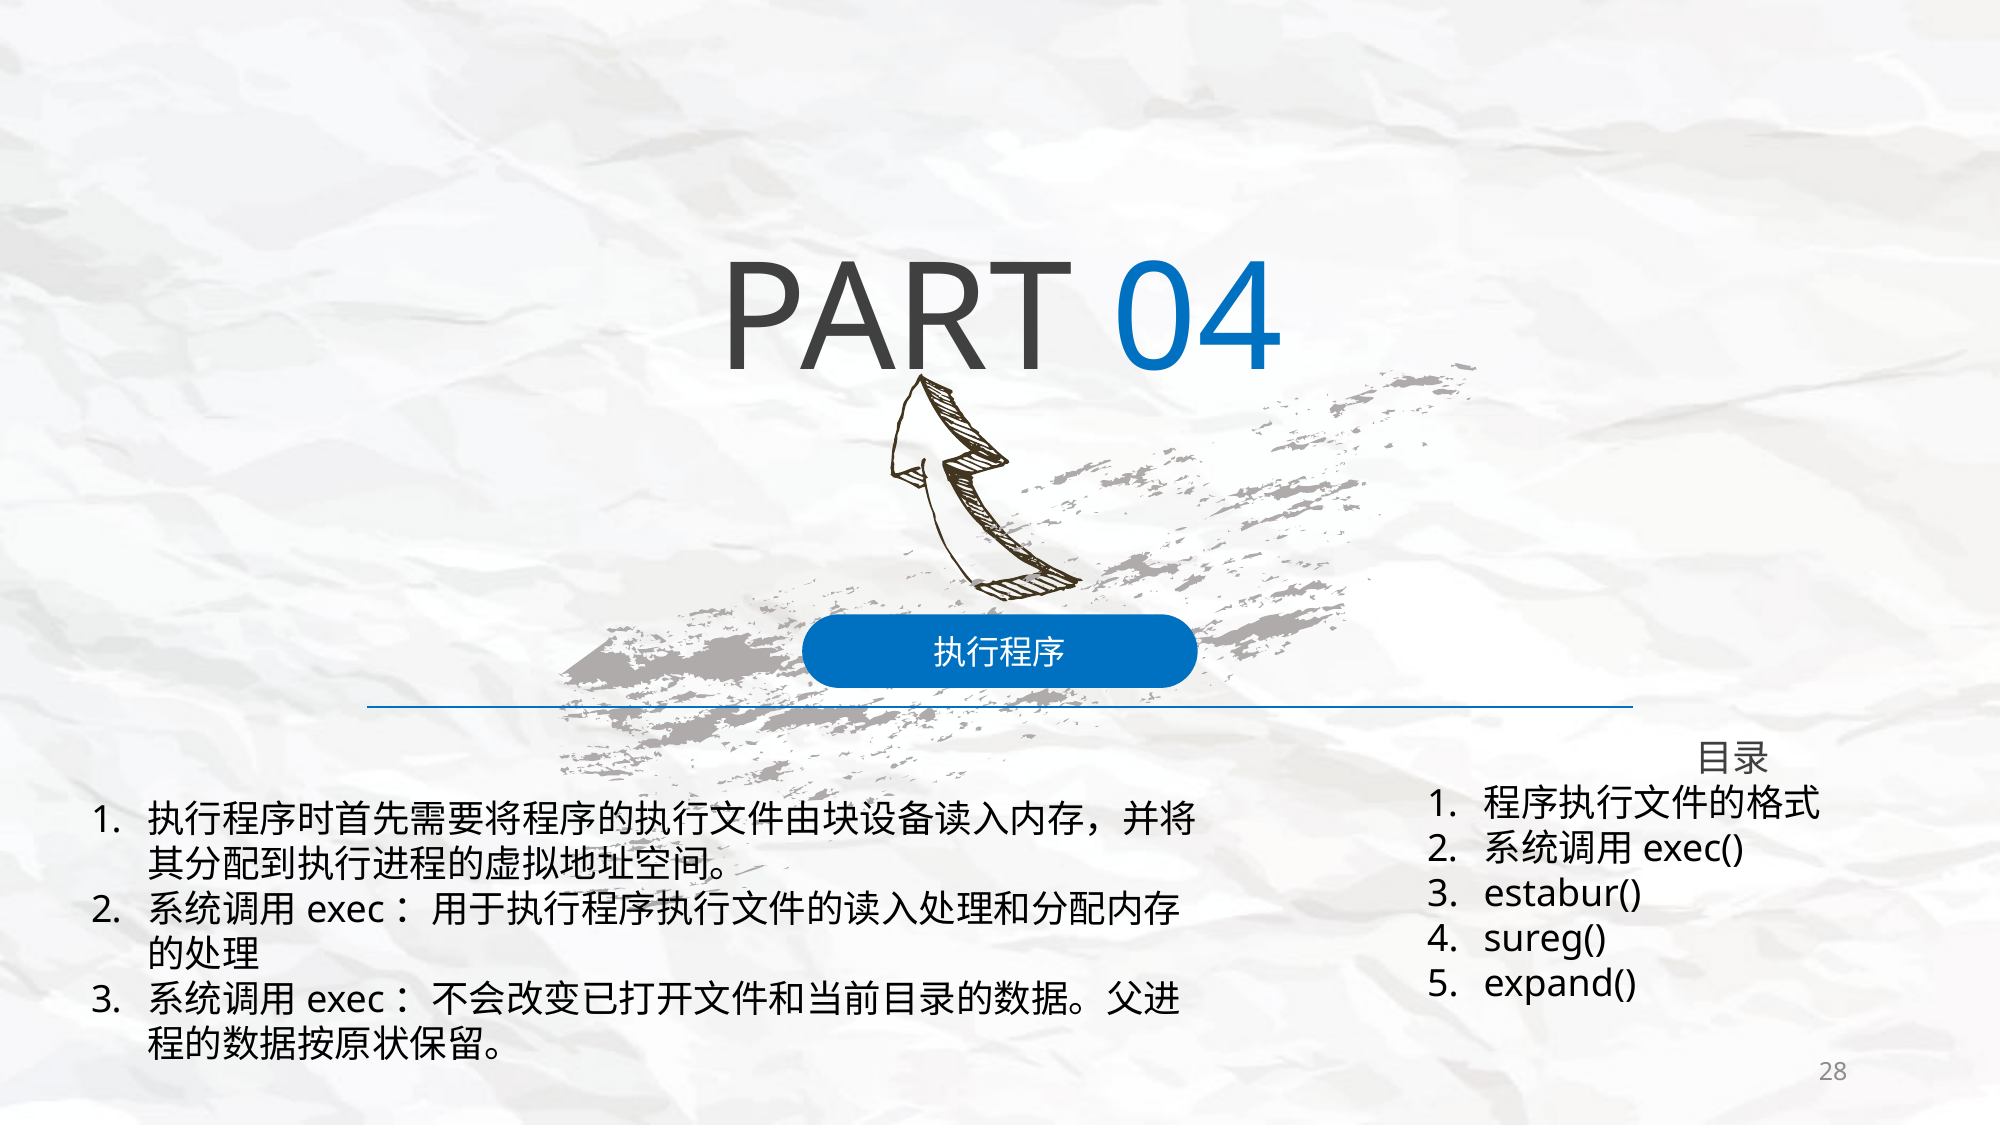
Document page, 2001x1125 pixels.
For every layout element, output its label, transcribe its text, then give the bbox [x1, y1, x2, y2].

text_box [932, 689, 947, 697]
text_box [1067, 556, 1079, 562]
picture [0, 0, 2000, 1125]
text_box [846, 586, 860, 595]
text_box [635, 629, 644, 638]
text_box [978, 689, 988, 694]
text_box [1033, 708, 1041, 714]
text_box [906, 573, 916, 580]
text_box [968, 578, 988, 590]
text_box [1199, 493, 1216, 503]
text_box [596, 702, 612, 706]
text_box [1200, 561, 1215, 573]
text_box [1003, 689, 1088, 706]
text_box [1295, 560, 1312, 568]
text_box [831, 590, 844, 595]
text_box [625, 686, 658, 701]
text_box [976, 535, 996, 544]
text_box [890, 408, 972, 583]
text_box [1020, 734, 1037, 739]
text_box [559, 754, 570, 759]
text_box [886, 726, 902, 740]
text_box [606, 626, 637, 634]
text_box [959, 722, 969, 730]
text_box [982, 700, 998, 706]
text_box [1281, 559, 1292, 564]
text_box [755, 708, 941, 737]
text_box [1350, 426, 1361, 434]
text_box [948, 599, 964, 609]
text_box [1163, 447, 1177, 455]
text_box [1383, 442, 1394, 449]
text_box [1174, 474, 1189, 484]
text_box [716, 780, 733, 785]
text_box [1034, 485, 1046, 491]
text_box [977, 695, 988, 702]
text_box [723, 625, 734, 631]
text_box [1221, 558, 1236, 566]
text_box [666, 630, 673, 637]
text_box [867, 600, 879, 606]
text_box [1331, 586, 1347, 596]
text_box [1251, 419, 1273, 436]
text_box 执行程序时首先需要将程序的执行文件由块设备读入内存，并将其分配到执行进程的虚拟地址空间。 系统调用exec：用于执行程序执行文件的读入处理和分配内存的处理 系统调用exec：不会改变已打开文件和当前目录的数据。父进程的数据按原状保留。 [76, 788, 1223, 1073]
text_box [1098, 464, 1168, 498]
text_box [1261, 575, 1280, 582]
text_box [689, 608, 736, 618]
text_box [1050, 459, 1112, 485]
text_box [958, 578, 967, 585]
text_box [1163, 454, 1197, 466]
text_box [1139, 692, 1162, 704]
text_box [725, 694, 751, 706]
text_box 执行程序 [801, 613, 1199, 689]
text_box [1337, 530, 1345, 535]
text_box [903, 549, 914, 556]
text_box [1192, 603, 1346, 662]
text_box [907, 700, 923, 706]
text_box [1207, 541, 1227, 552]
text_box [842, 773, 853, 780]
text_box [1174, 573, 1206, 592]
text_box [1133, 592, 1143, 599]
text_box [765, 692, 796, 706]
text_box [1270, 432, 1327, 453]
text_box [1313, 561, 1330, 571]
text_box [1326, 439, 1343, 445]
text_box PART 04 [701, 212, 1298, 408]
text_box [1000, 522, 1033, 536]
text_box [1382, 372, 1454, 388]
text_box [558, 632, 808, 693]
text_box [656, 690, 721, 706]
text_box [890, 756, 918, 769]
text_box [799, 781, 814, 788]
text_box [777, 617, 798, 630]
text_box [571, 708, 787, 777]
text_box [759, 605, 776, 614]
text_box [975, 726, 984, 731]
text_box [875, 775, 887, 783]
text_box [765, 684, 789, 696]
text_box [1241, 551, 1263, 560]
text_box [1175, 486, 1196, 495]
text_box [1013, 540, 1033, 552]
text_box [1276, 534, 1288, 540]
text_box [1174, 527, 1187, 531]
text_box [901, 609, 912, 613]
text_box [793, 622, 806, 629]
text_box [686, 623, 710, 629]
text_box [1265, 580, 1333, 604]
text_box [1378, 372, 1387, 377]
text_box [731, 775, 745, 780]
text_box [1209, 475, 1360, 532]
text_box [759, 702, 776, 706]
text_box [1451, 363, 1477, 371]
text_box [794, 687, 829, 702]
text_box [1381, 409, 1396, 415]
text_box [857, 697, 885, 706]
text_box [838, 751, 853, 757]
text_box [997, 708, 1014, 714]
text_box [1101, 551, 1198, 587]
text_box [990, 521, 1015, 532]
text_box [561, 698, 583, 706]
text_box [955, 771, 967, 779]
text_box [743, 759, 794, 786]
text_box [1238, 593, 1262, 608]
text_box [1021, 571, 1042, 583]
text_box [1289, 429, 1299, 435]
text_box [962, 710, 979, 715]
text_box [786, 630, 793, 637]
text_box [937, 733, 953, 742]
text_box [1410, 407, 1422, 412]
text_box [829, 600, 849, 614]
text_box [1226, 568, 1241, 577]
text_box [933, 408, 1083, 602]
slide_number 28 [1412, 1057, 1863, 1103]
text_box [1080, 576, 1120, 593]
text_box [870, 744, 893, 756]
text_box [557, 708, 666, 735]
text_box [1432, 388, 1460, 396]
text_box [641, 700, 652, 706]
text_box [1352, 445, 1360, 451]
text_box [1159, 541, 1170, 550]
text_box [560, 766, 576, 776]
text_box [1328, 384, 1378, 418]
text_box [1020, 488, 1030, 494]
text_box [987, 606, 997, 613]
text_box [964, 694, 974, 701]
text_box [1175, 536, 1186, 545]
text_box [1060, 499, 1077, 512]
text_box [1037, 518, 1062, 527]
text_box 目录 程序执行文件的格式 系统调用exec() estabur() sureg() expand() [1412, 726, 2000, 1057]
text_box [945, 771, 956, 776]
